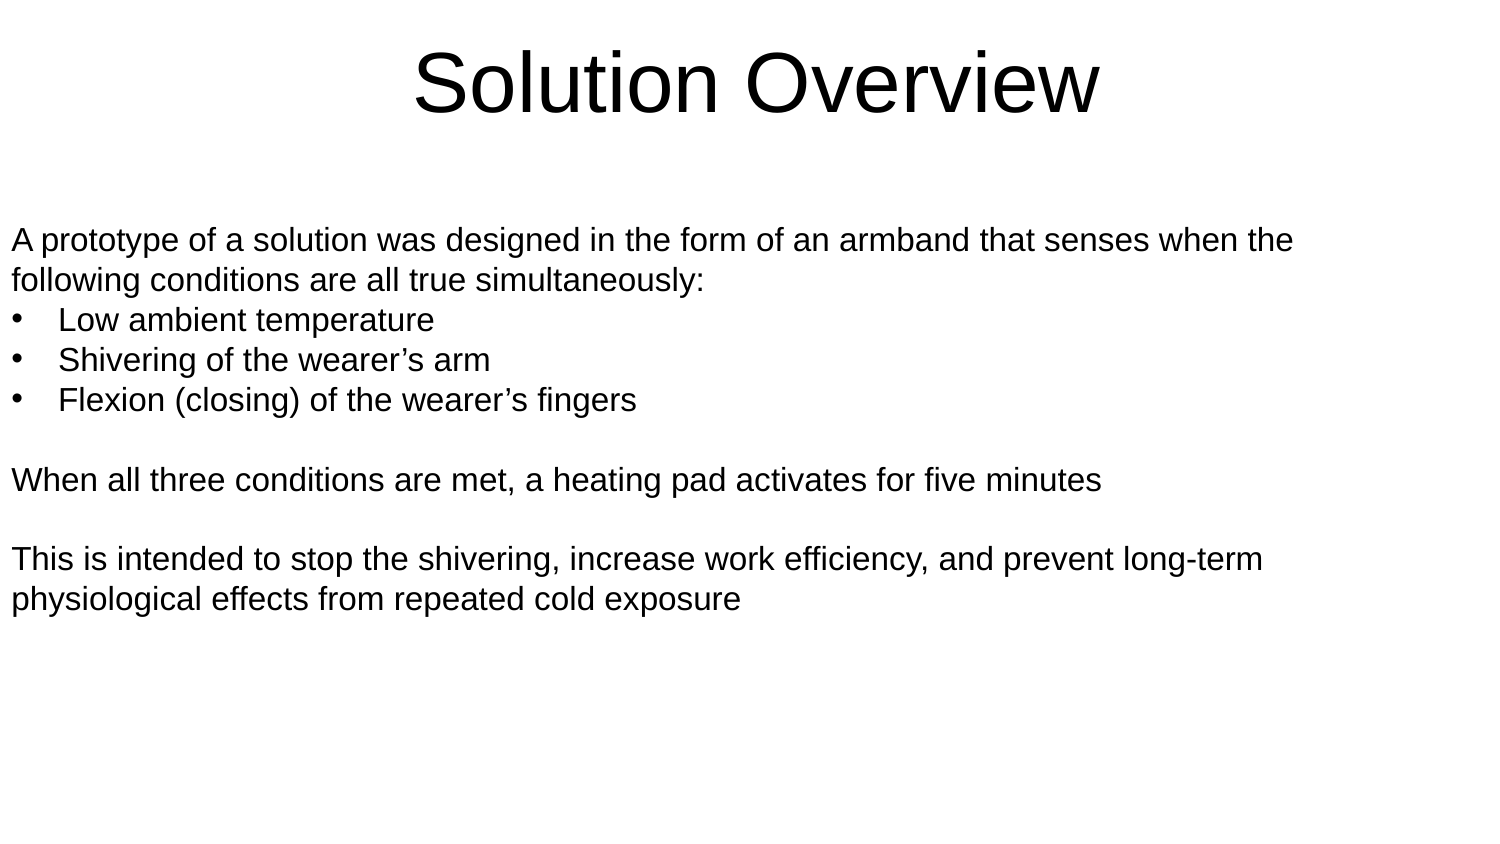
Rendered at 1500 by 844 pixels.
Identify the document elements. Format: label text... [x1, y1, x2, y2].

text_box A prototype of a solution was designed in the form of an armband that senses when the following conditions are all true simultaneously: Low ambient temperature Shivering of the wearer’s arm Flexion (closing) of the wearer’s fingers When all three conditions are met, a heating pad activates for five minutes This is intended to stop the shivering, increase work efficiency, and prevent long-term physiological effects from repeated cold exposure [0, 212, 1339, 267]
title Solution Overview [153, 22, 1361, 134]
